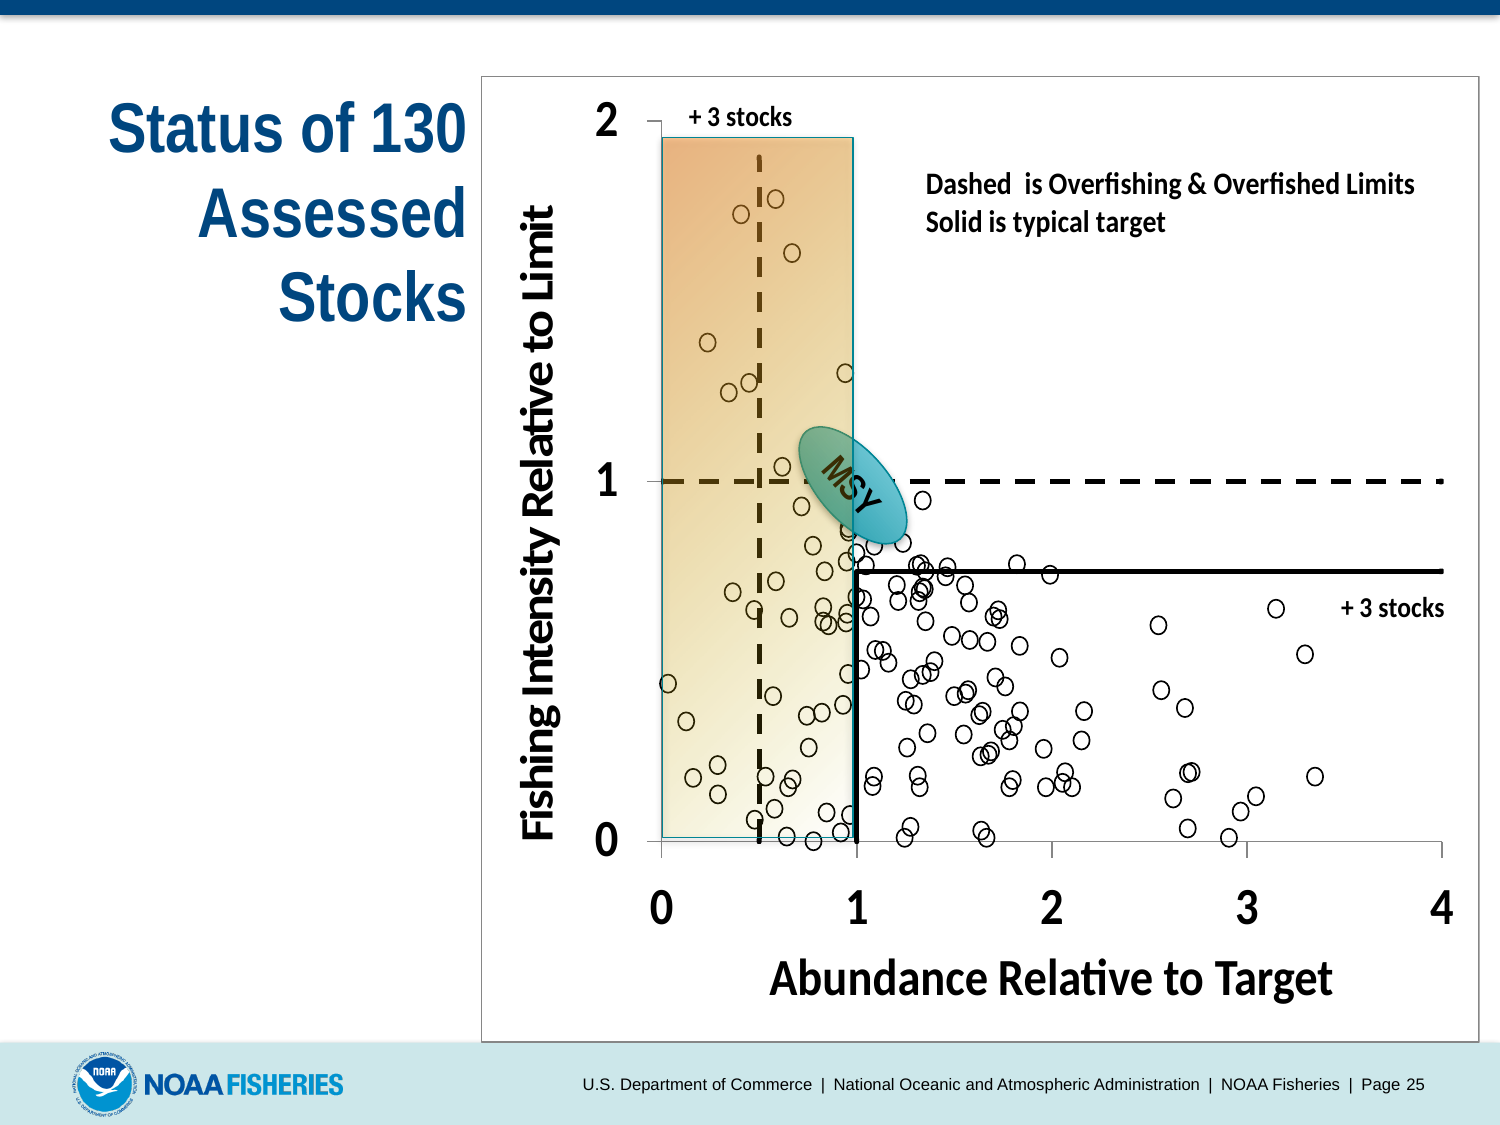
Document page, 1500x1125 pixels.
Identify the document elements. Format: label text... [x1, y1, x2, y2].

picture [335, 1078, 343, 1085]
slide_number U.S. Department of Commerce | National Oceanic and Atmospheric Administration | NOAA Fisheries | Page 25 [375, 1042, 1425, 1125]
picture [72, 1052, 343, 1117]
picture [480, 75, 1481, 1043]
title Status of 130 Assessed Stocks [28, 75, 478, 344]
